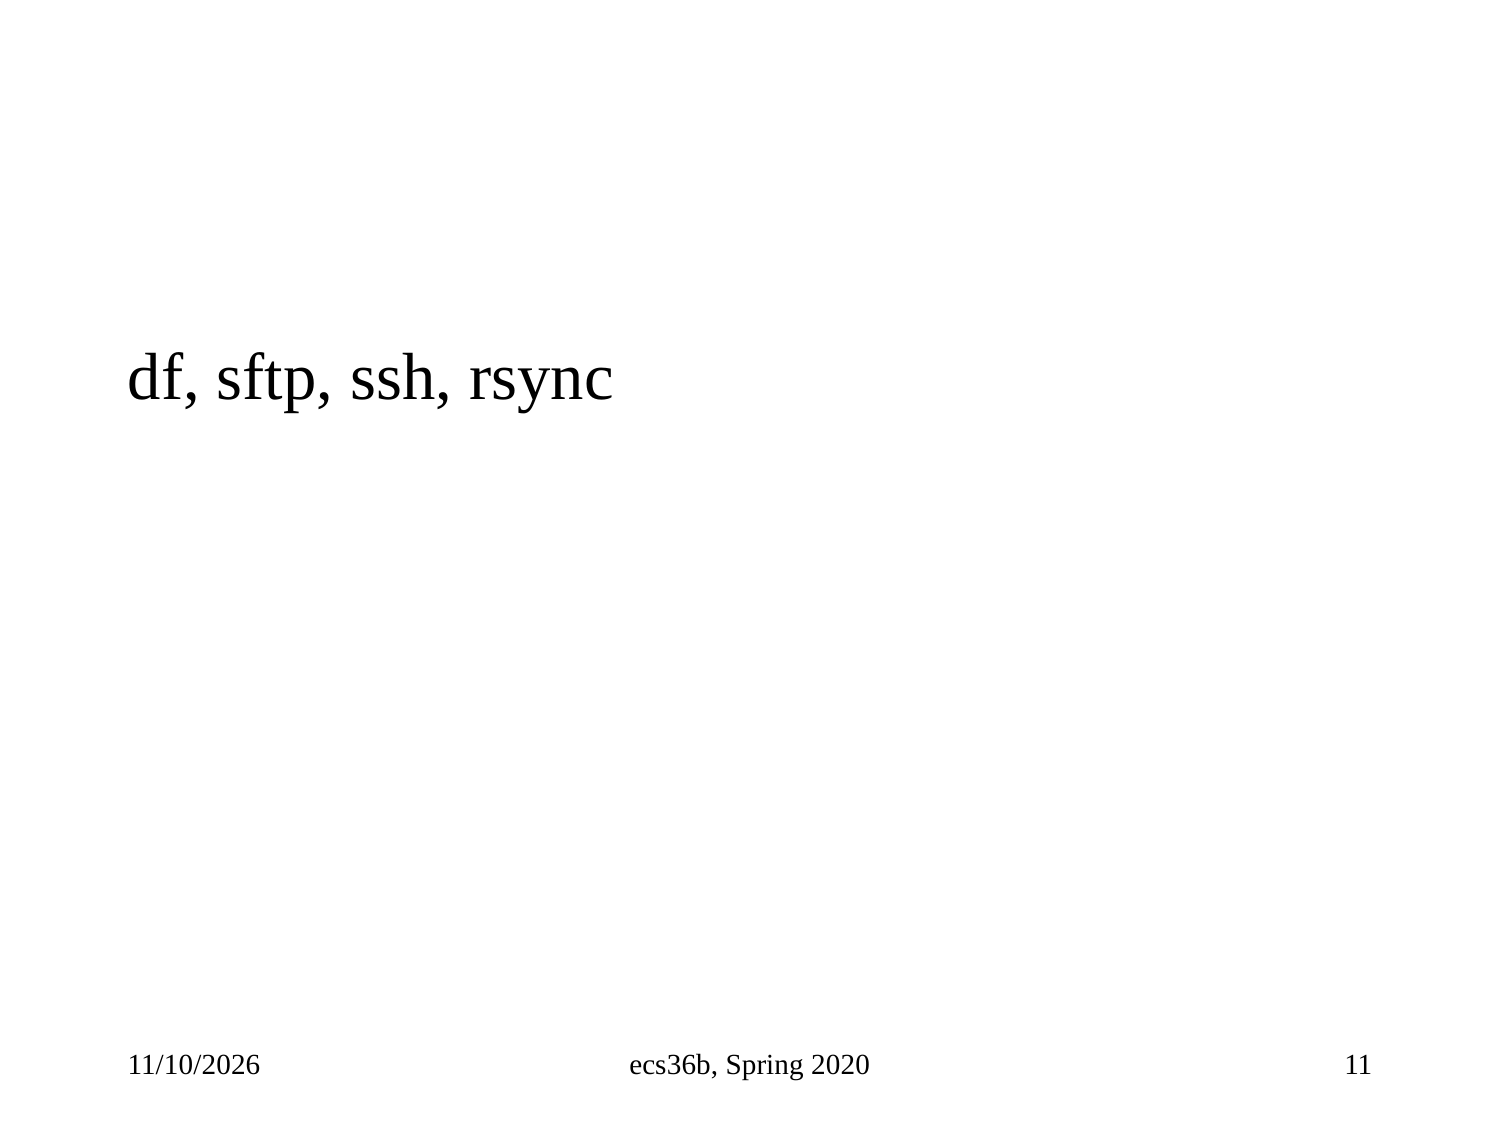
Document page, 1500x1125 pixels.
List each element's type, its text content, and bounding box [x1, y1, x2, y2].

slide_number 11 [1074, 1024, 1388, 1101]
list df, sftp, ssh, rsync [112, 324, 1388, 1000]
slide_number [112, 1024, 426, 1101]
footer ecs36b, Spring 2020 [512, 1024, 988, 1101]
